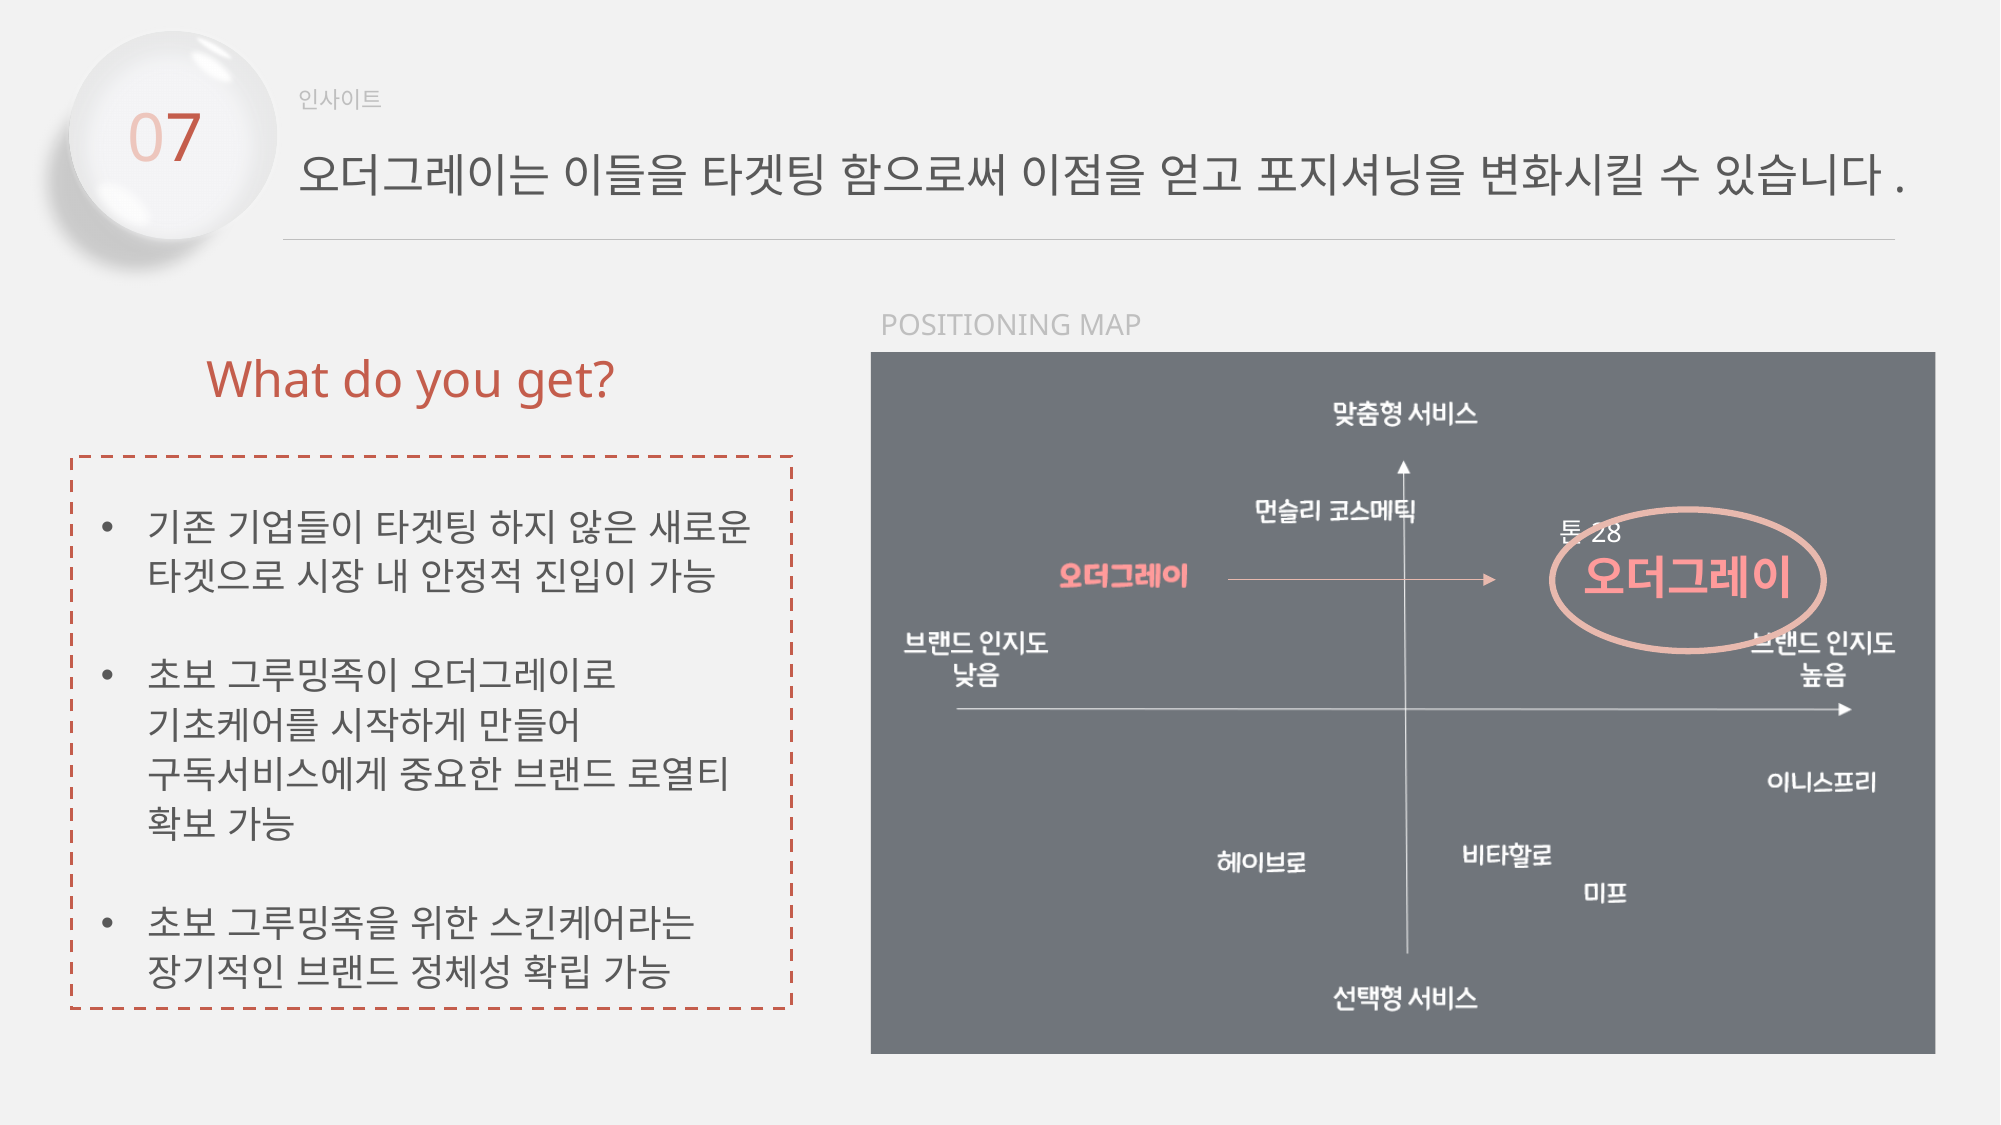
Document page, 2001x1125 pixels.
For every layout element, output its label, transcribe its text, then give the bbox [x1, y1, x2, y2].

text_box 인사이트 오더그레이는 이들을 타겟팅 함으로써 이점을 얻고 포지셔닝을 변화시킬 수 있습니다. [284, 61, 1938, 209]
text_box POSITIONING MAP [865, 299, 1448, 349]
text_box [71, 339, 797, 1009]
picture [852, 352, 1954, 1054]
picture [19, 24, 284, 300]
